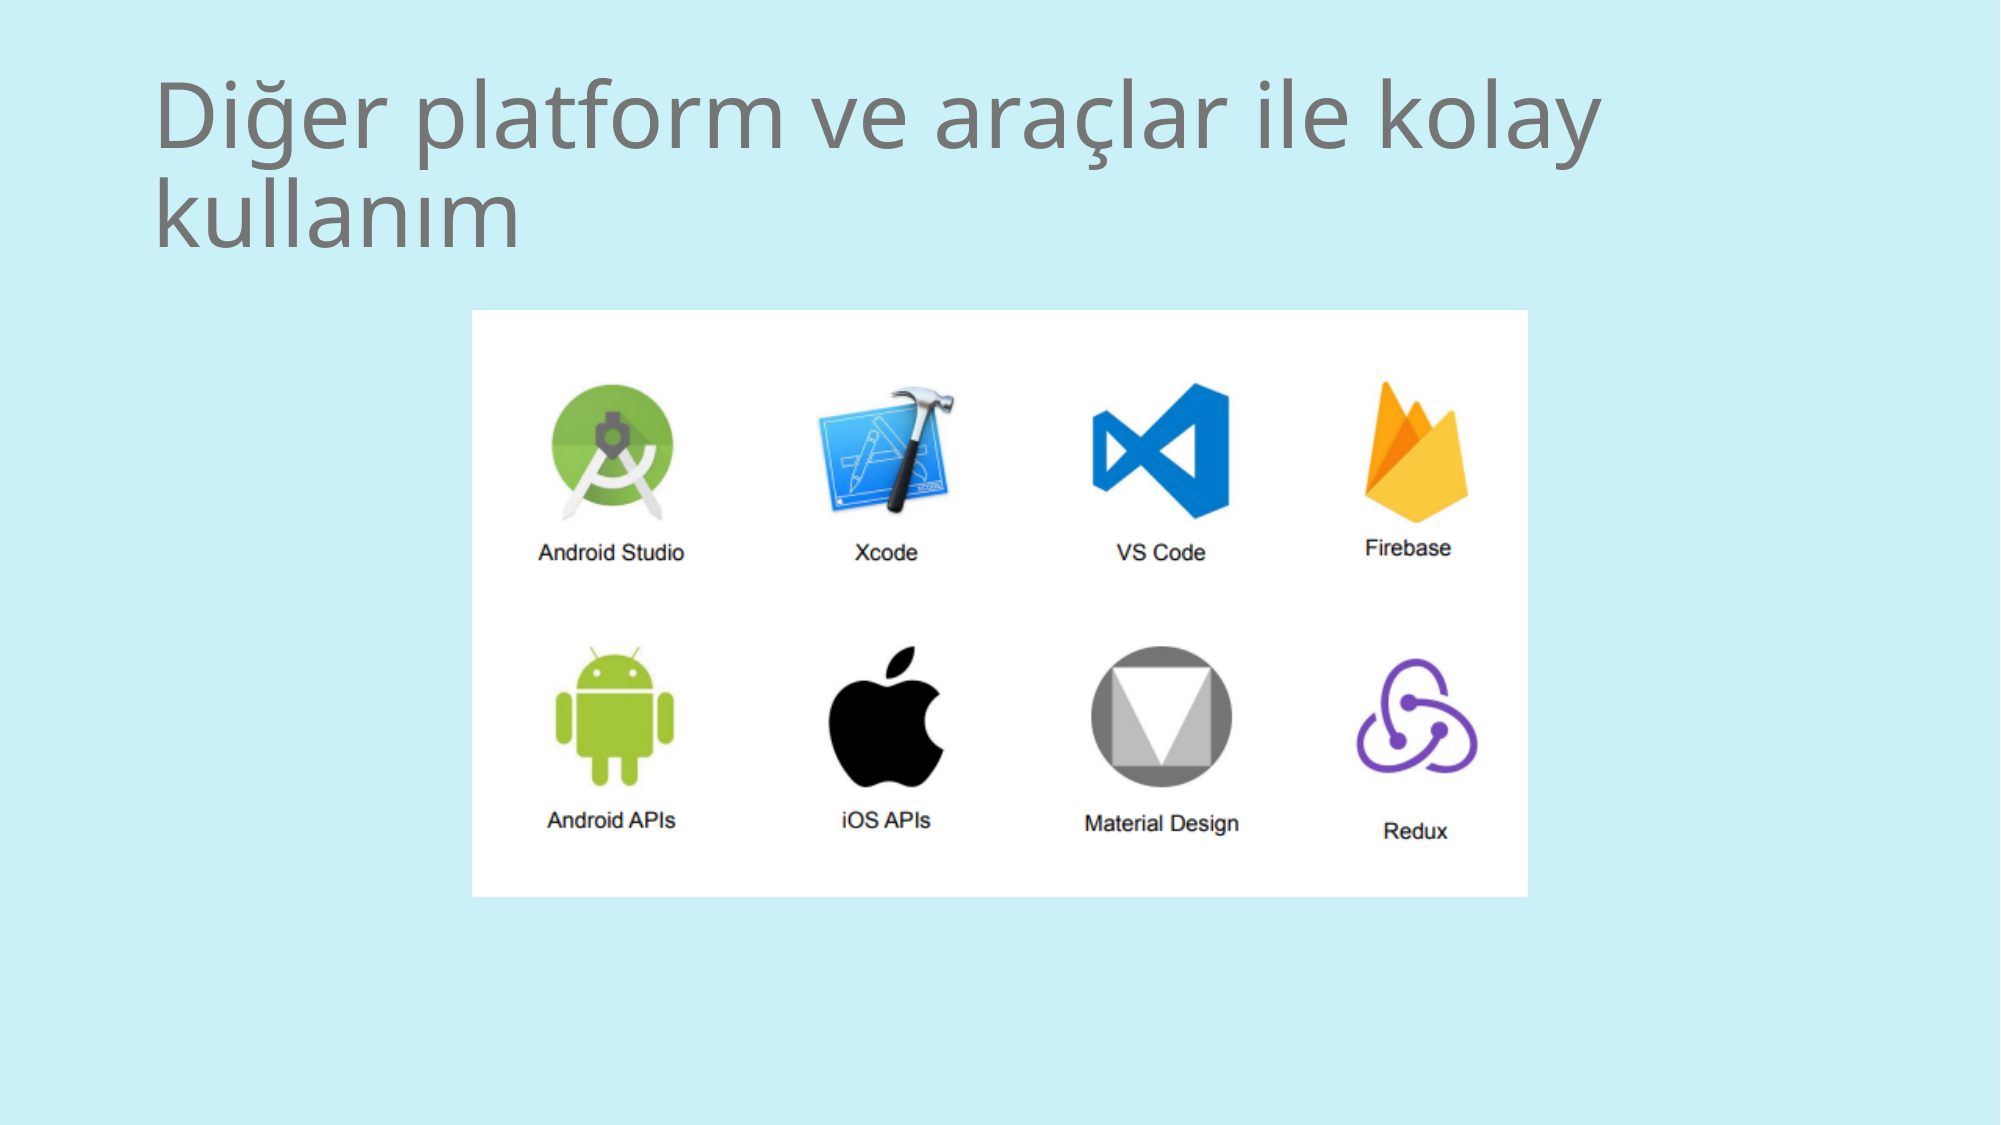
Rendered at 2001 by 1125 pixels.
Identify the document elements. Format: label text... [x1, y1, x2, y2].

picture [472, 310, 1528, 897]
title Diğer platform ve araçlar ile kolay kullanım [137, 59, 1863, 278]
